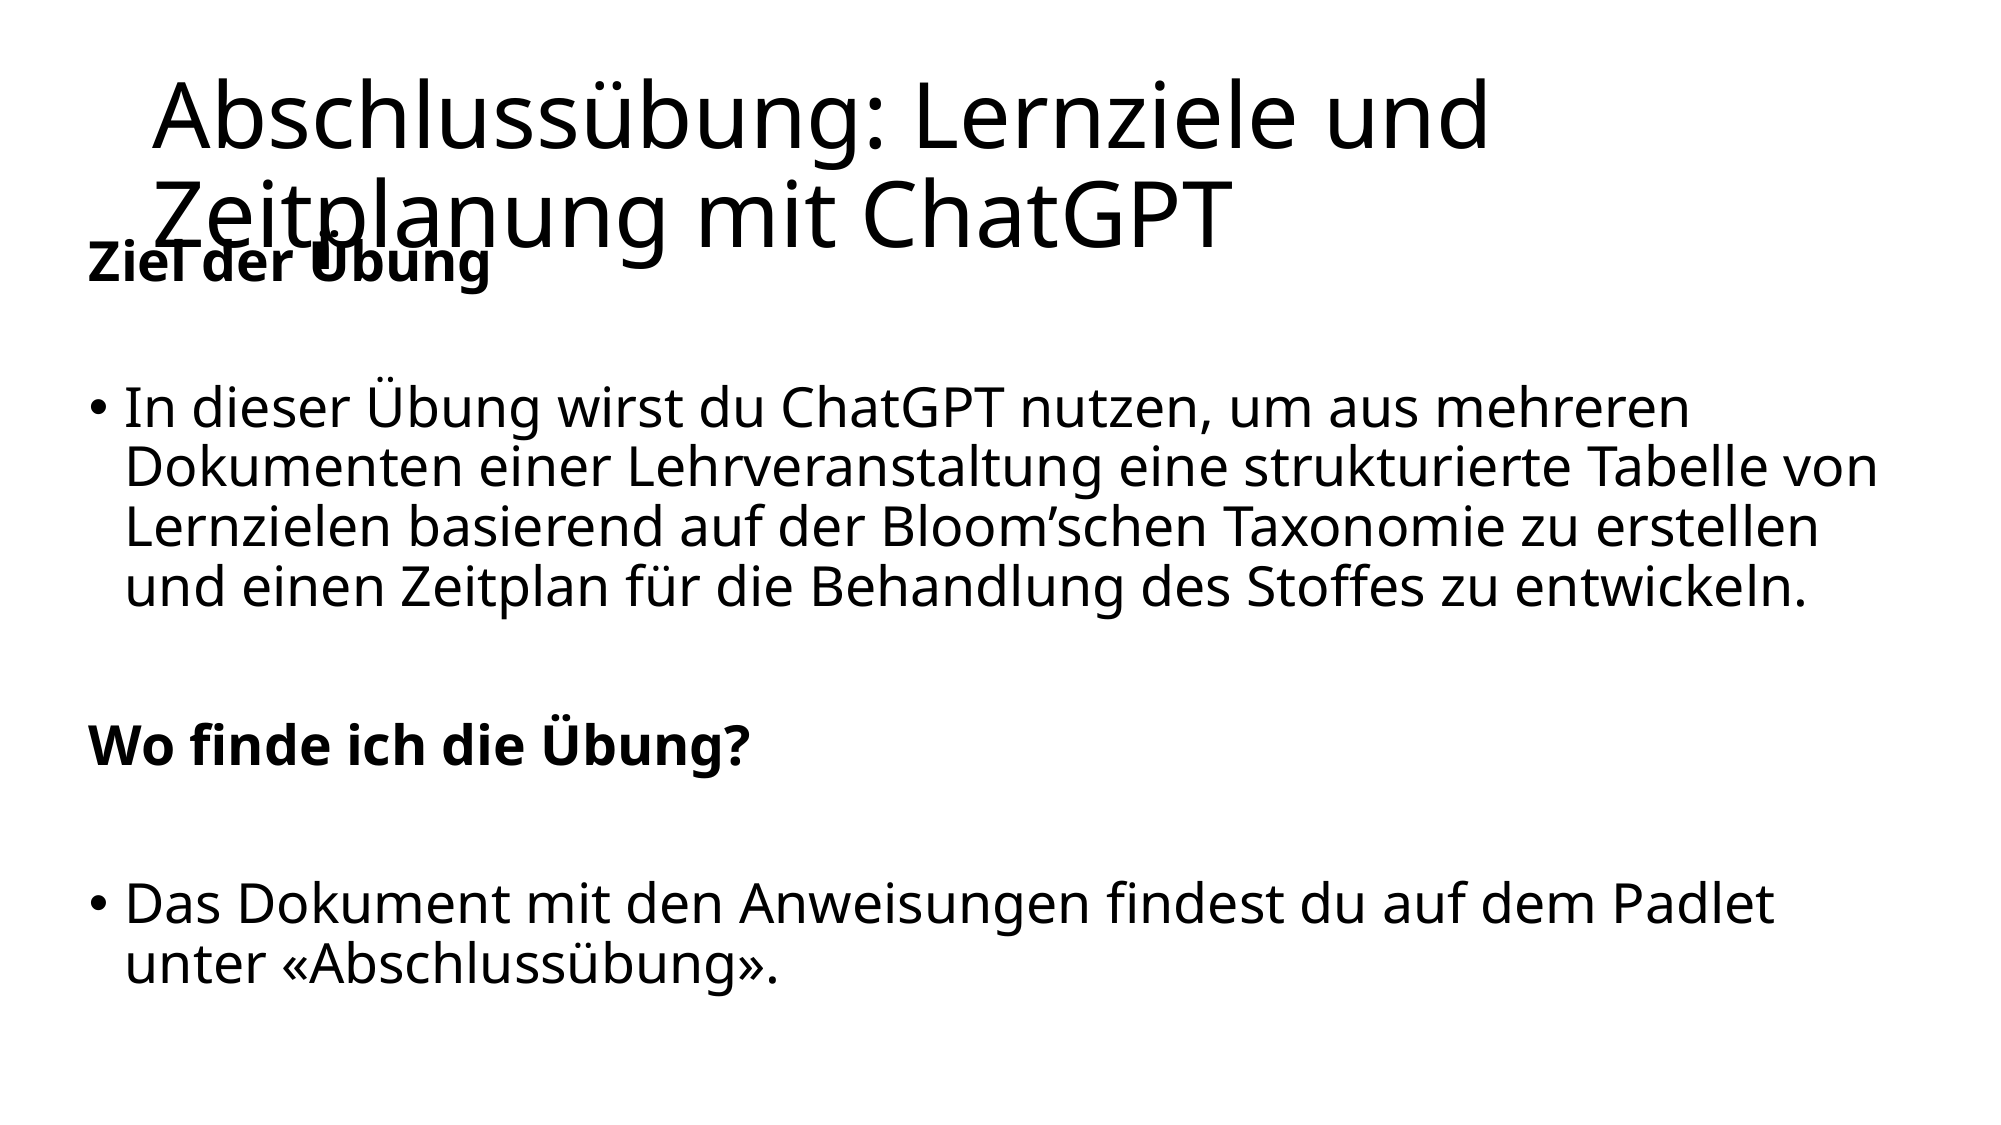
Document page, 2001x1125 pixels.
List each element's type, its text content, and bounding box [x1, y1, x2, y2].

title Abschlussübung: Lernziele und Zeitplanung mit ChatGPT [137, 59, 1863, 278]
list Ziel der Übung In dieser Übung wirst du ChatGPT nutzen, um aus mehreren Dokumenten einer Lehrveranstaltung eine strukturierte Tabelle von Lernzielen basierend auf der Bloom’schen Taxonomie zu erstellen und einen Zeitplan für die Behandlung des Stoffes zu entwickeln. Wo finde ich die Übung? Das Dokument mit den Anweisungen findest du auf dem Padlet unter «Abschlussübung». [73, 226, 1927, 1011]
